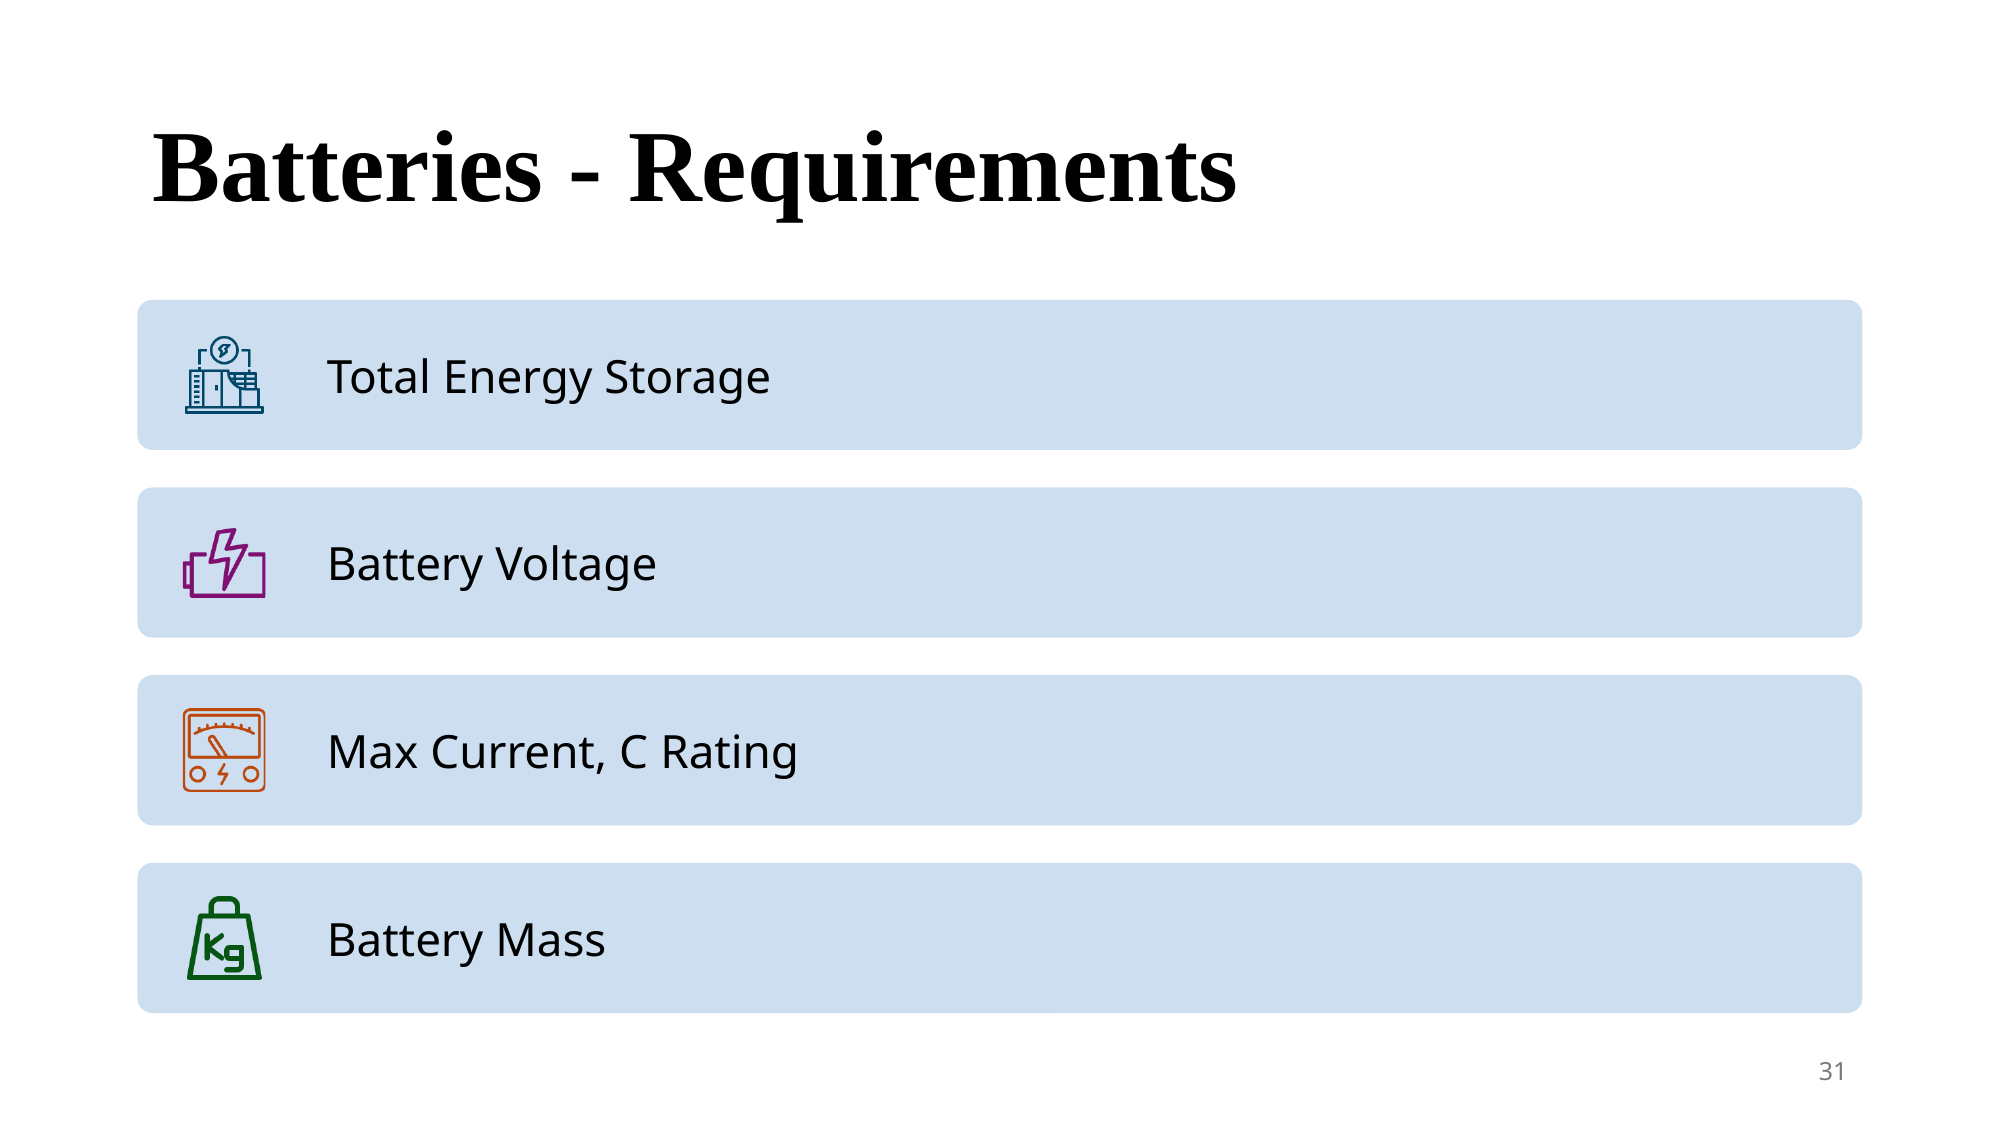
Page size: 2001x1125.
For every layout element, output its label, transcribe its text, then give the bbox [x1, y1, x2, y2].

title Batteries - Requirements [137, 59, 1863, 278]
slide_number 31 [1412, 1042, 1863, 1103]
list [136, 298, 1863, 1014]
